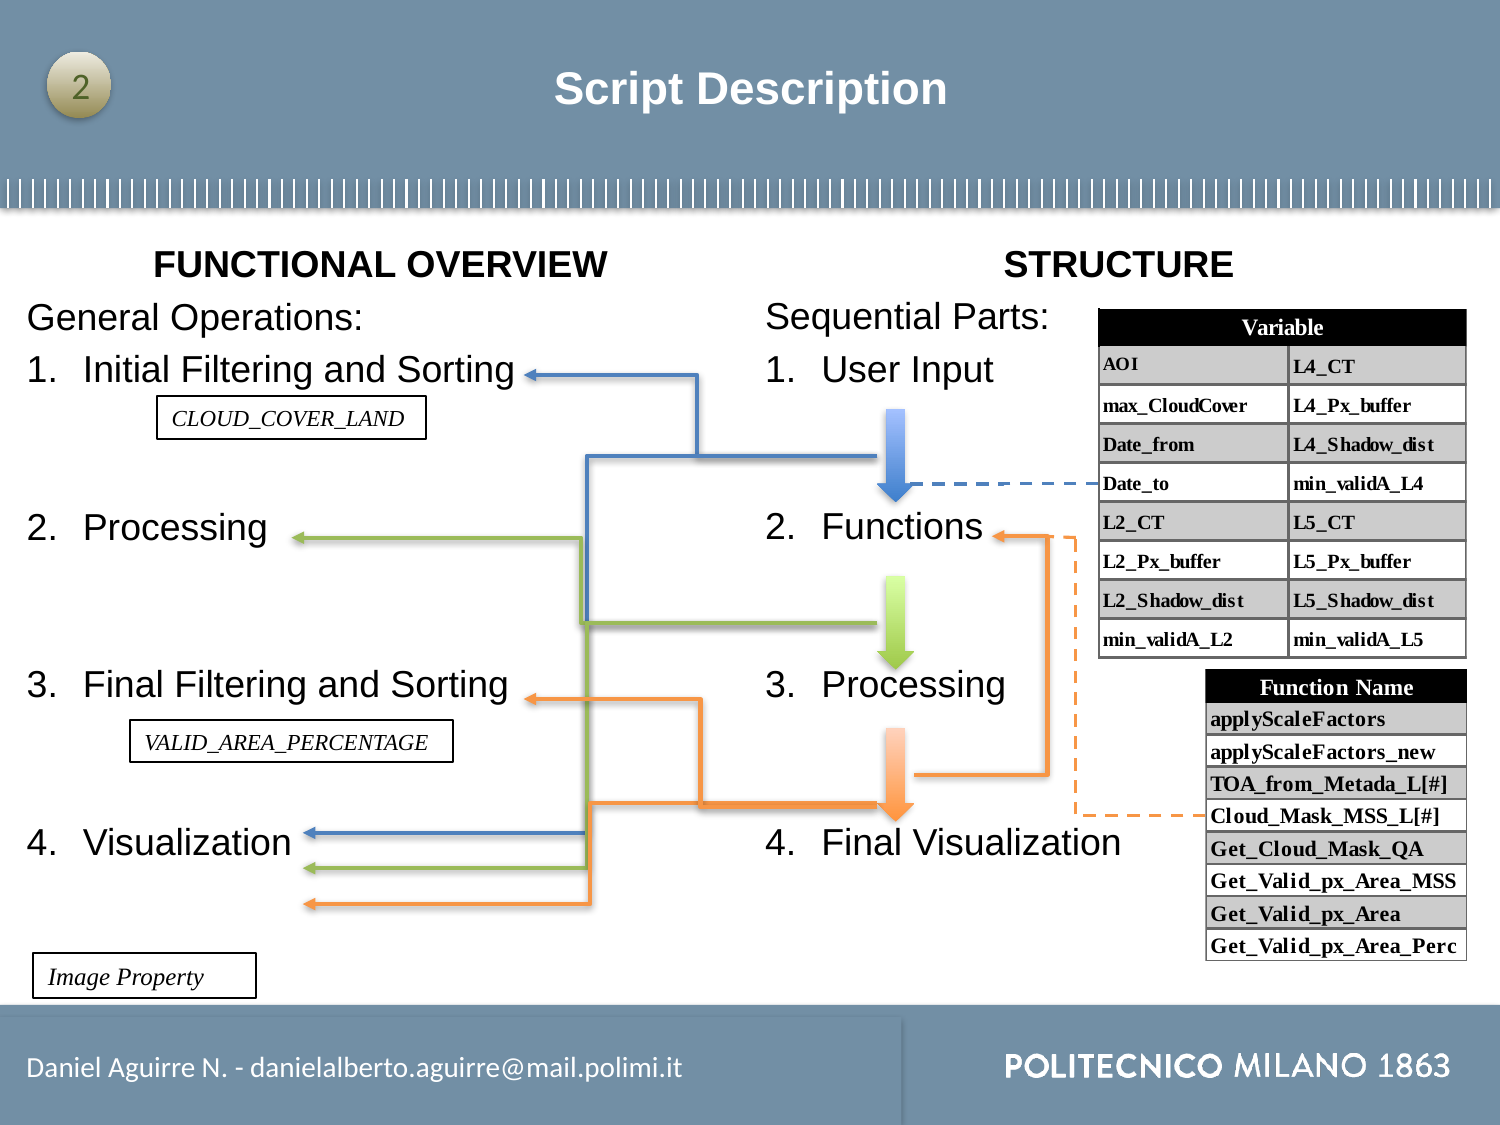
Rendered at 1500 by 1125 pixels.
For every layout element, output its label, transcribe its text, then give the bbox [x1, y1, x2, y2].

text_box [1074, 536, 1206, 817]
picture [1205, 669, 1469, 963]
text_box [882, 408, 909, 503]
picture [1097, 307, 1469, 660]
text_box CLOUD_COVER_LAND [156, 396, 427, 439]
picture [999, 1041, 1456, 1089]
text_box [883, 728, 910, 822]
text_box 2 [46, 50, 112, 119]
text_box Daniel Aguirre N. - danielalberto.aguirre@mail.polimi.it [11, 1040, 832, 1091]
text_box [302, 803, 878, 905]
text_box VALID_AREA_PERCENTAGE [129, 720, 296, 763]
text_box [523, 374, 878, 483]
text_box Image Property [33, 953, 257, 999]
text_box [302, 483, 878, 537]
text_box STRUCTURE Sequential Parts: User Input Functions Processing Final Visualization [749, 232, 1489, 1005]
text_box [0, 1016, 902, 1125]
text_box Script Description [47, 51, 1455, 161]
text_box [883, 576, 908, 670]
list FUNCTIONAL OVERVIEW General Operations: Initial Filtering and Sorting Processing Final Filtering and Sorting Visualization [11, 232, 749, 1005]
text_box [913, 536, 1045, 804]
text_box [523, 698, 878, 808]
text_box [291, 537, 878, 652]
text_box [302, 651, 878, 802]
